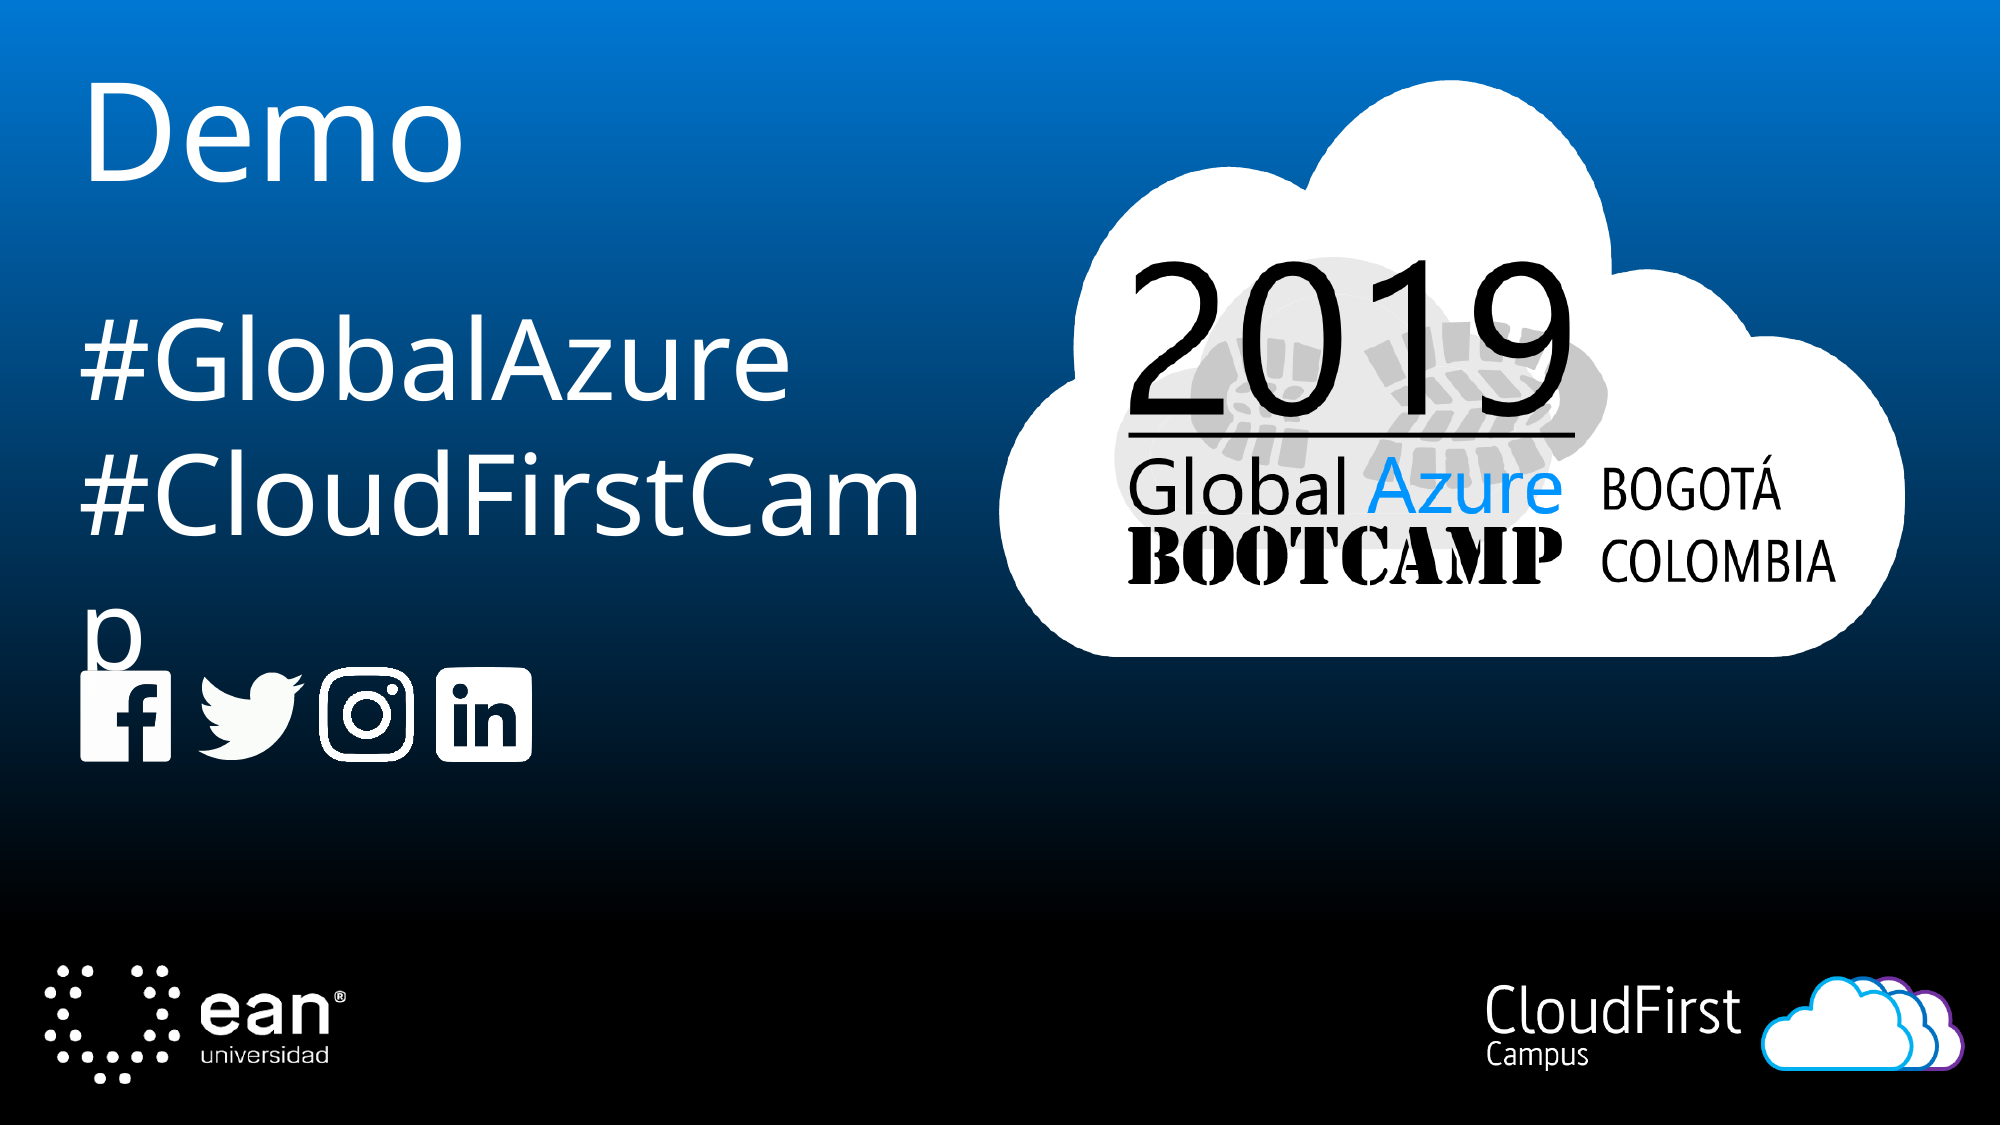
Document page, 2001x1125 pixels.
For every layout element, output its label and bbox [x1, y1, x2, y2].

text_box [0, 0, 2000, 1125]
